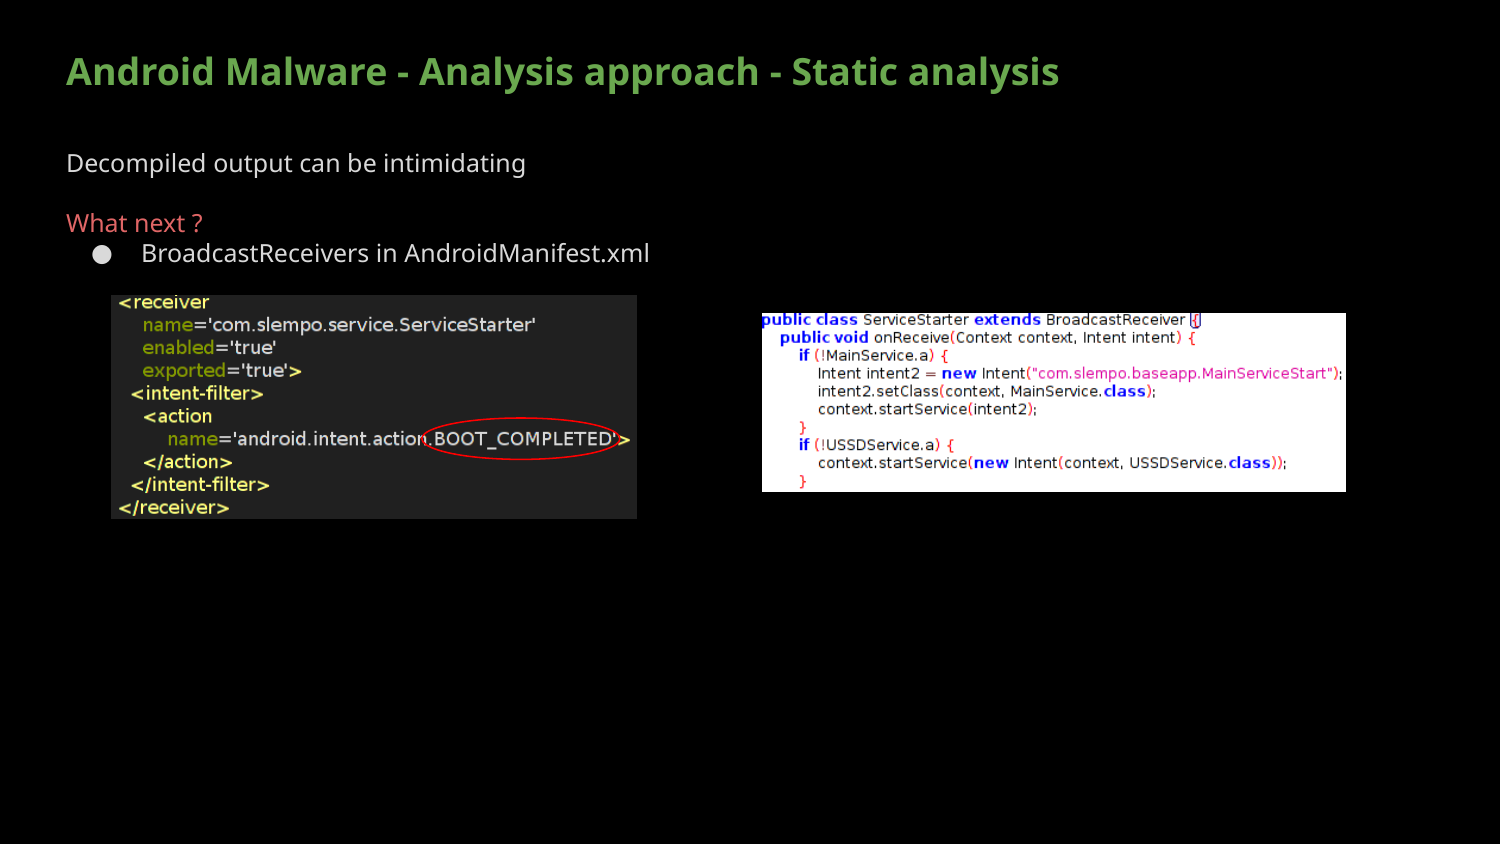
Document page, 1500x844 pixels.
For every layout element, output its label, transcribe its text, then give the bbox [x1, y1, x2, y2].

text_box Android Malware - Analysis approach - Static analysis [51, 33, 1346, 117]
text_box Decompiled output can be intimidating What next ? BroadcastReceivers in AndroidManifest.xml [51, 132, 1062, 672]
picture [762, 312, 1346, 492]
picture [111, 295, 637, 519]
